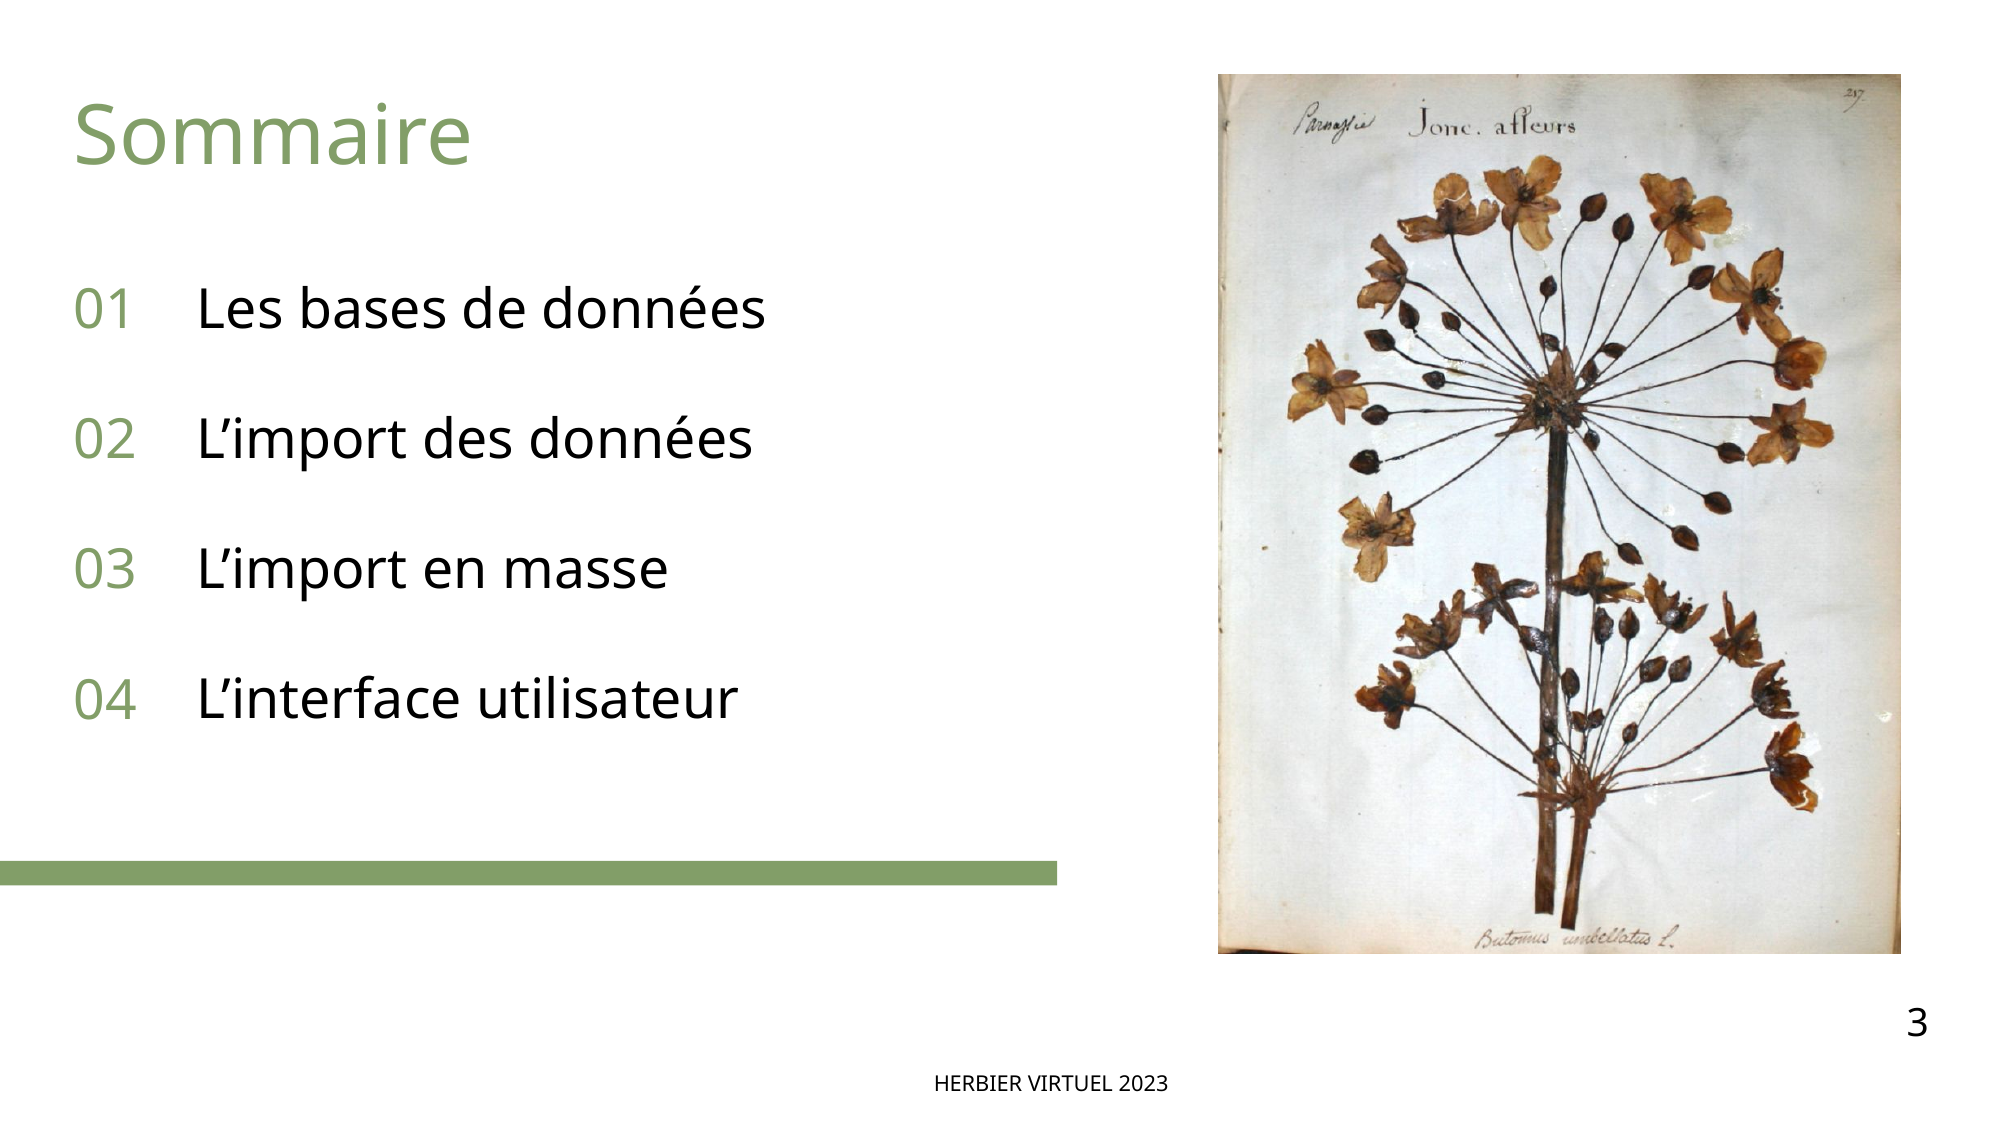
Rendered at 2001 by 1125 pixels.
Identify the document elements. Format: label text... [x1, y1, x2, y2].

list L’interface utilisateur [196, 671, 851, 725]
title Sommaire [73, 92, 851, 250]
picture [1218, 74, 1901, 954]
list L’import en masse [196, 540, 939, 608]
list 01 [73, 281, 159, 374]
list Les bases de données [196, 280, 1058, 348]
list L’import des données [196, 410, 1052, 464]
footer Herbier Virtuel 2023 [521, 1067, 1582, 1096]
list 02 [73, 411, 159, 504]
text_box [0, 860, 1058, 887]
slide_number 3 [1824, 1005, 1929, 1051]
list 04 [73, 671, 159, 764]
list 03 [73, 541, 159, 634]
